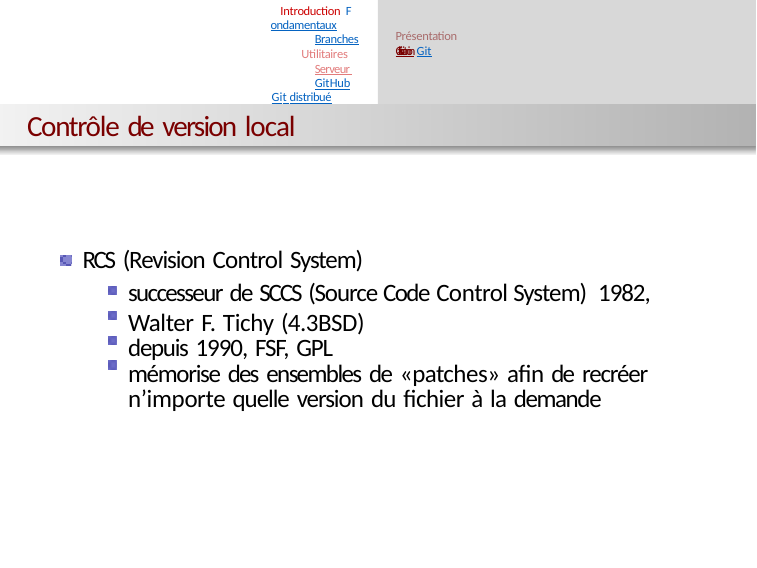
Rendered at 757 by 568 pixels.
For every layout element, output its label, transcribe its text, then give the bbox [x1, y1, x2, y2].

text_box Présentation Classification Git [393, 25, 478, 58]
picture [108, 286, 117, 295]
picture [0, 104, 756, 156]
picture [108, 336, 117, 345]
picture [108, 311, 117, 320]
text_box Introduction Fondamentaux Branches Utilitaires Serveur GitHub Git distribué [268, 0, 363, 104]
picture [60, 255, 72, 266]
text_box [377, 0, 756, 104]
picture [108, 360, 117, 370]
text_box RCS (Revision Control System) successeur de SCCS (Source Code Control System) 1982, Walter F. Tichy (4.3BSD) depuis 1990, FSF, GPL mémorise des ensembles de «patches» afin de recréer n’importe quelle version du fichier à la demande [80, 237, 707, 413]
